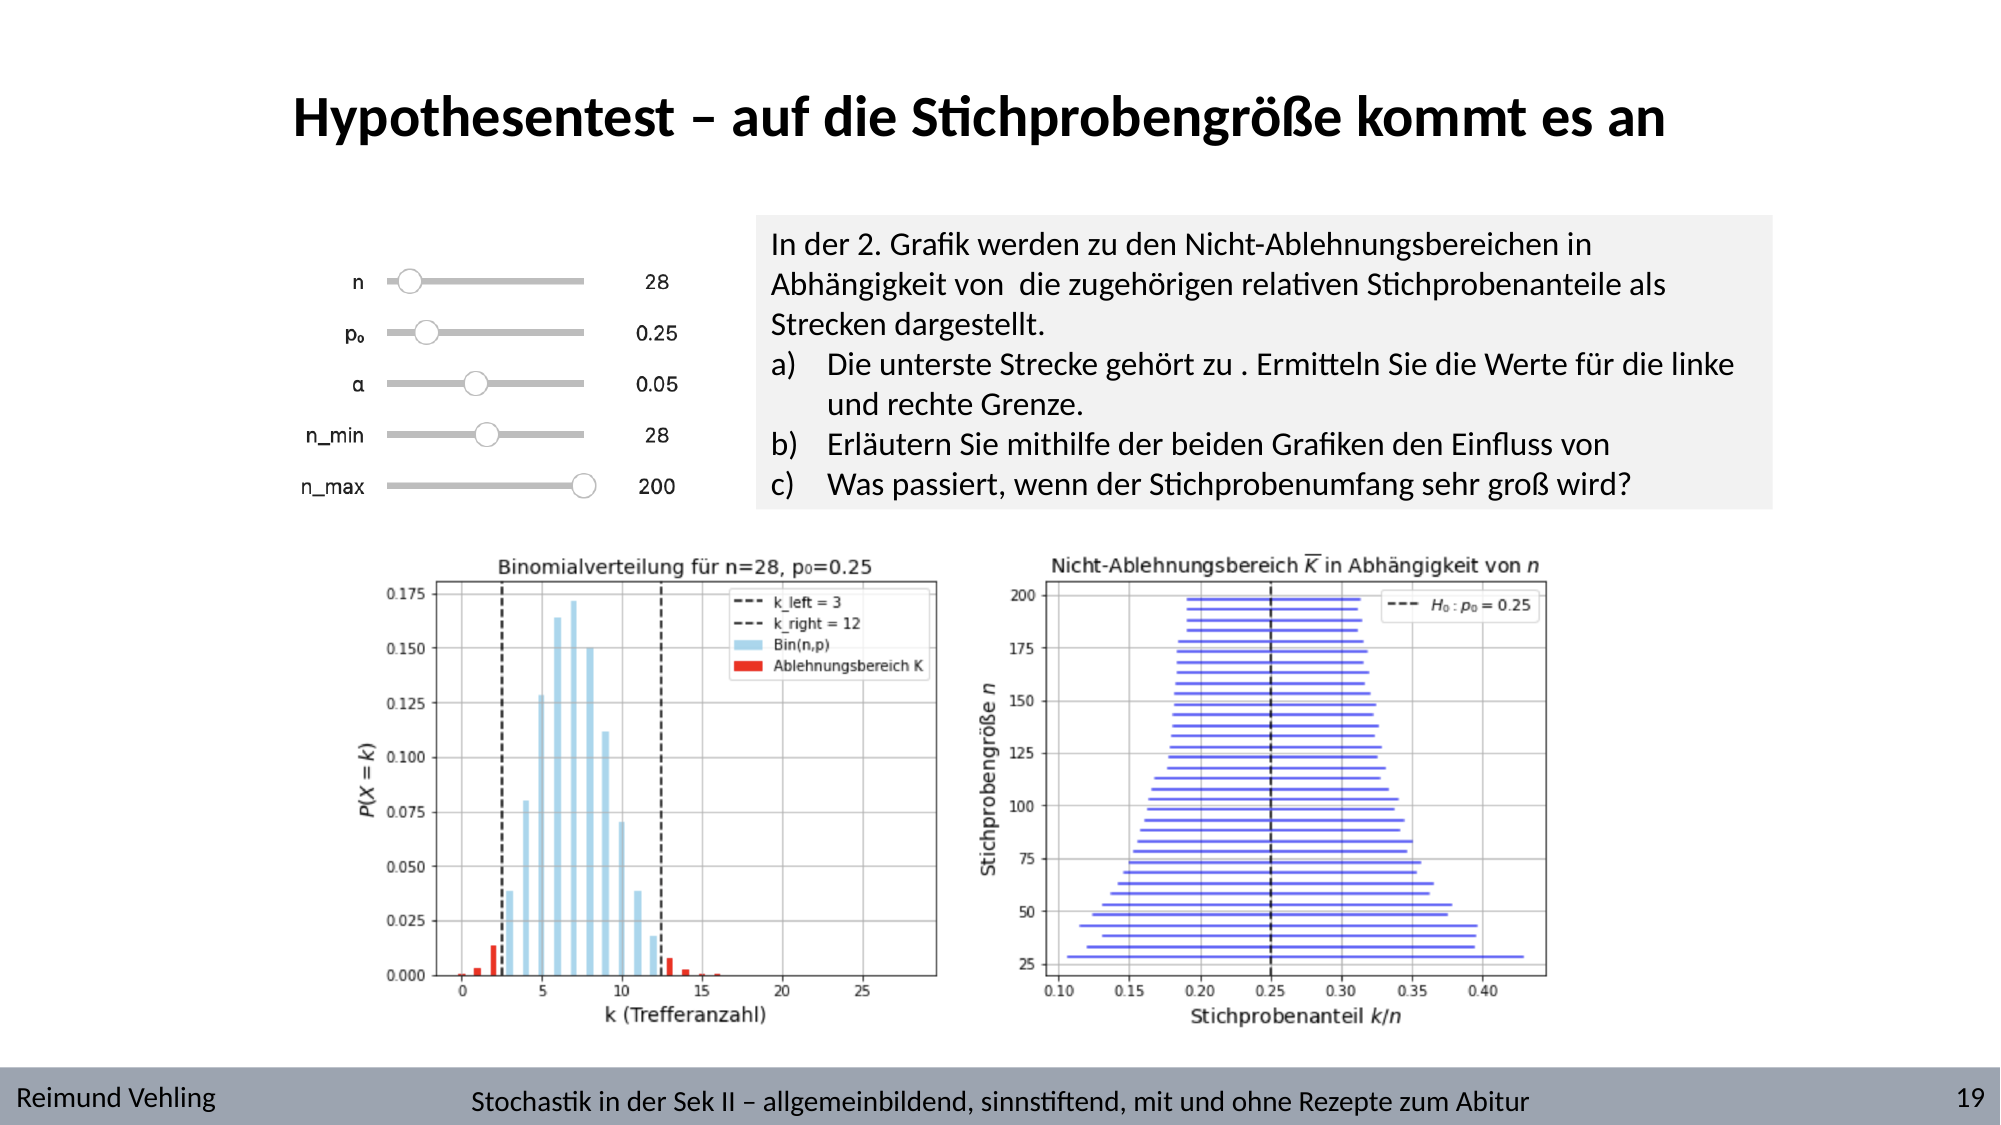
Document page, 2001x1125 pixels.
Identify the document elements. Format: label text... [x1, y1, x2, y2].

picture [327, 544, 1593, 1034]
text_box Hypothesentest – auf die Stichprobengröße kommt es an [227, 70, 1734, 156]
picture [271, 257, 709, 514]
